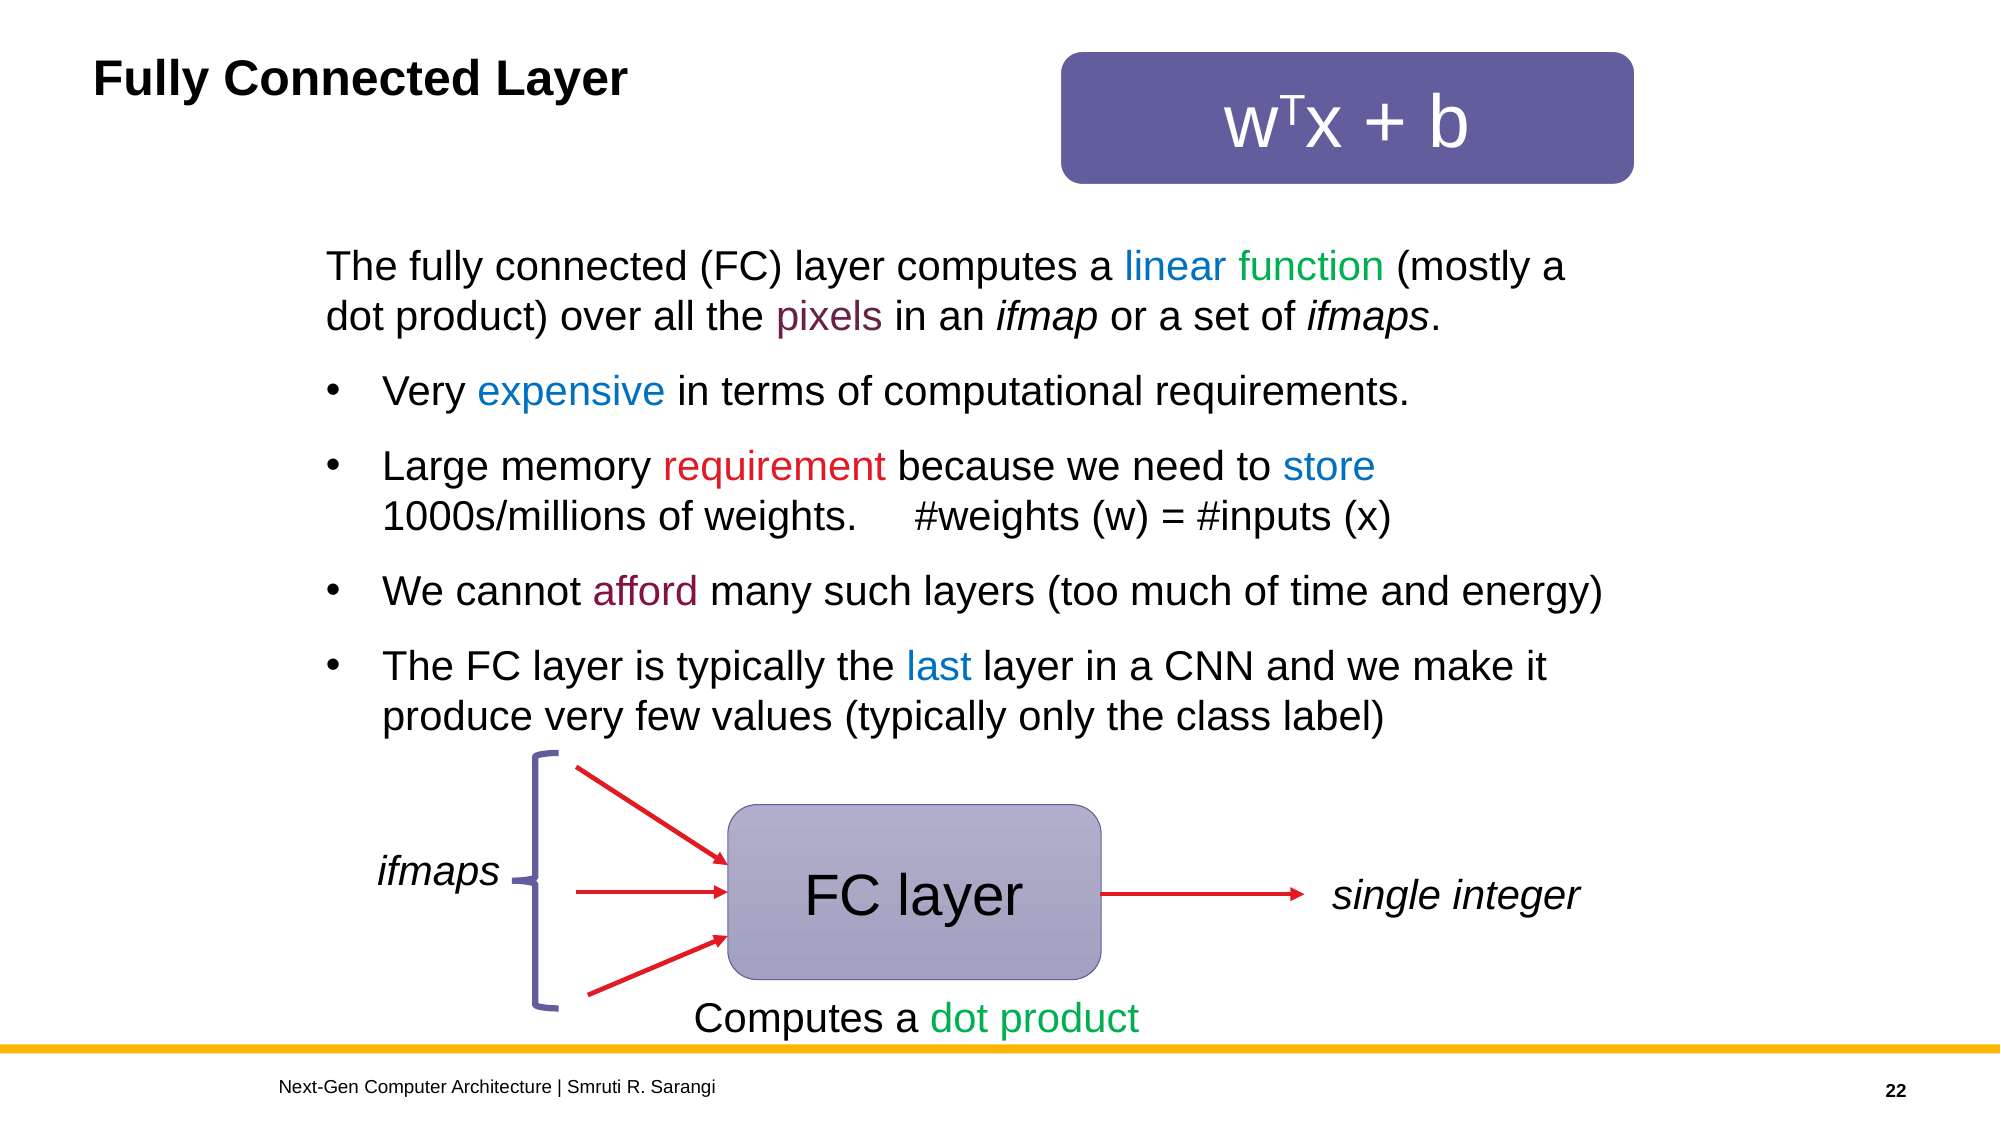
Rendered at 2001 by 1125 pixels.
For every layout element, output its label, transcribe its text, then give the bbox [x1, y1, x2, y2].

text_box wTx + b [1057, 48, 1638, 187]
slide_number 22 [1711, 1071, 1922, 1109]
text_box single integer [1317, 860, 1596, 926]
list The fully connected (FC) layer computes a linear function (mostly a dot product) over all the pixels in an ifmap or a set of ifmaps. Very expensive in terms of computational requirements. Large memory requirement because we need to store 1000s/millions of weights. #weights (w) = #inputs (x) We cannot afford many such layers (too much of time and energy) The FC layer is typically the last layer in a CNN and we make it produce very few values (typically only the class label) [310, 231, 1641, 816]
text_box FC layer [727, 804, 1102, 981]
footer Next-Gen Computer Architecture | Smruti R. Sarangi [263, 1067, 1464, 1105]
text_box Computes a dot product [678, 982, 1273, 1048]
text_box ifmaps [362, 836, 516, 902]
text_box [587, 935, 728, 996]
title Fully Connected Layer [78, 45, 1578, 180]
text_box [576, 766, 728, 866]
text_box [516, 751, 559, 1010]
